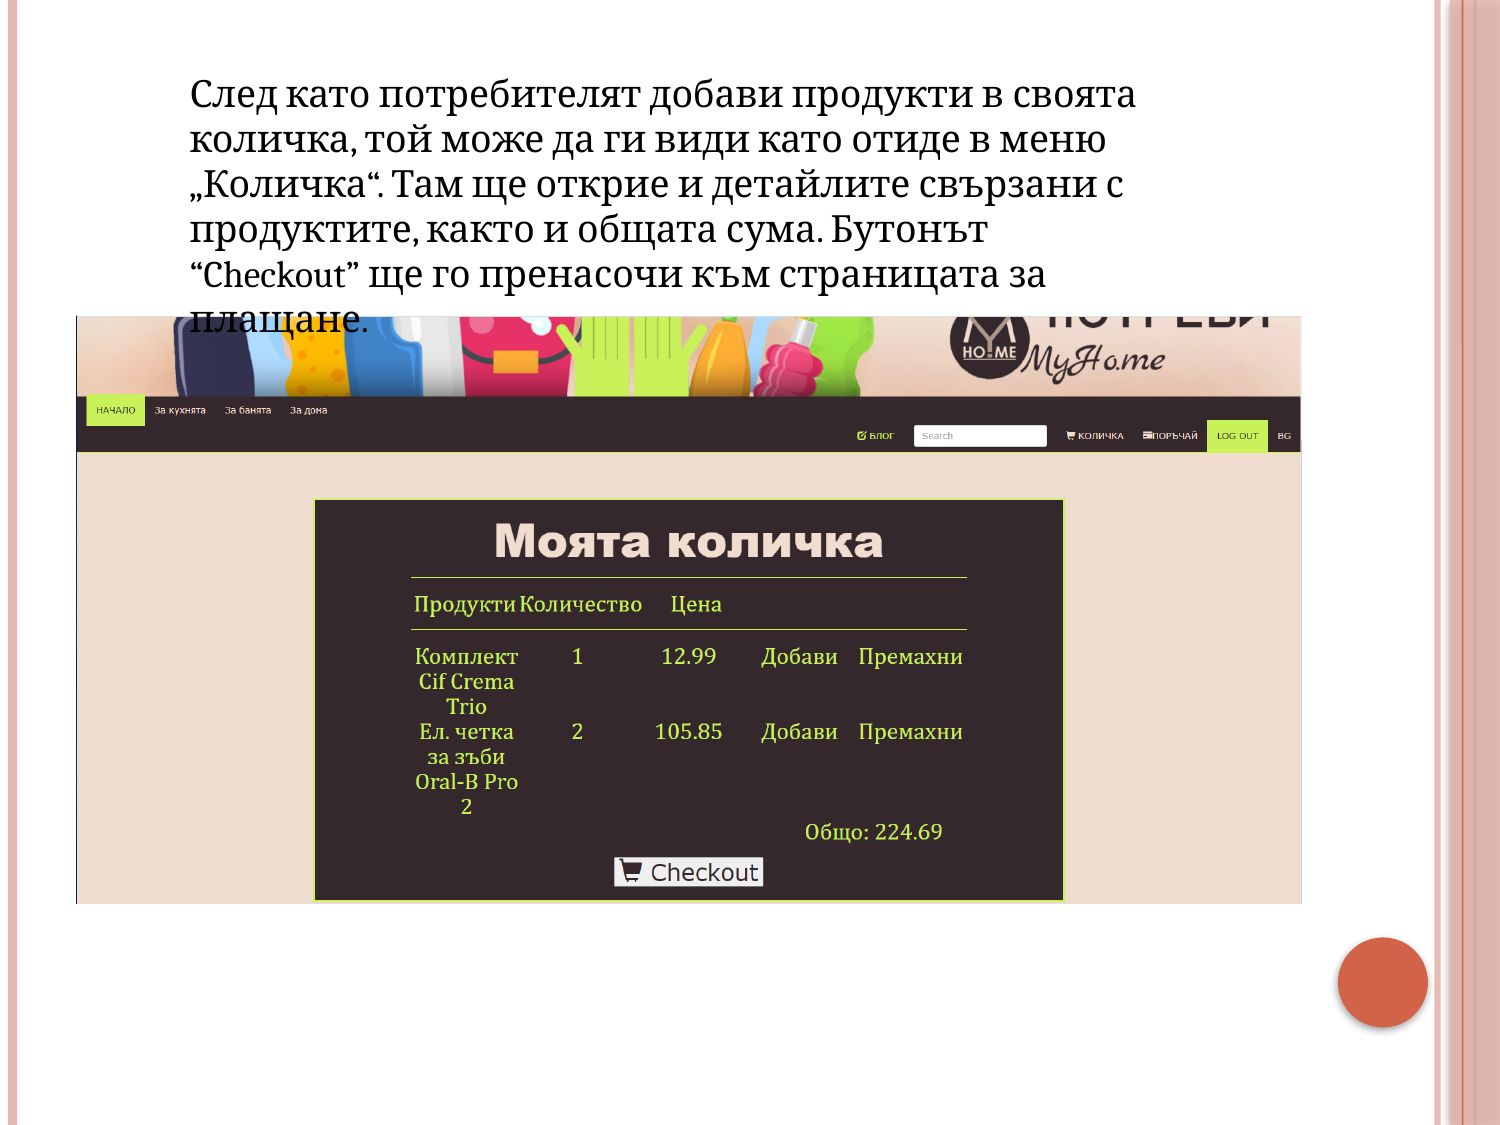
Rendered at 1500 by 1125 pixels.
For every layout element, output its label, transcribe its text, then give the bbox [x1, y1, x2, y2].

text_box След като потребителят добави продукти в своята количка, той може да ги види като отиде в меню „Количка“. Там ще открие и детайлите свързани с продуктите, както и общата сума. Бутонът “Checkout” ще го пренасочи към страницата за плащане. [174, 62, 1168, 311]
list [76, 313, 1303, 905]
